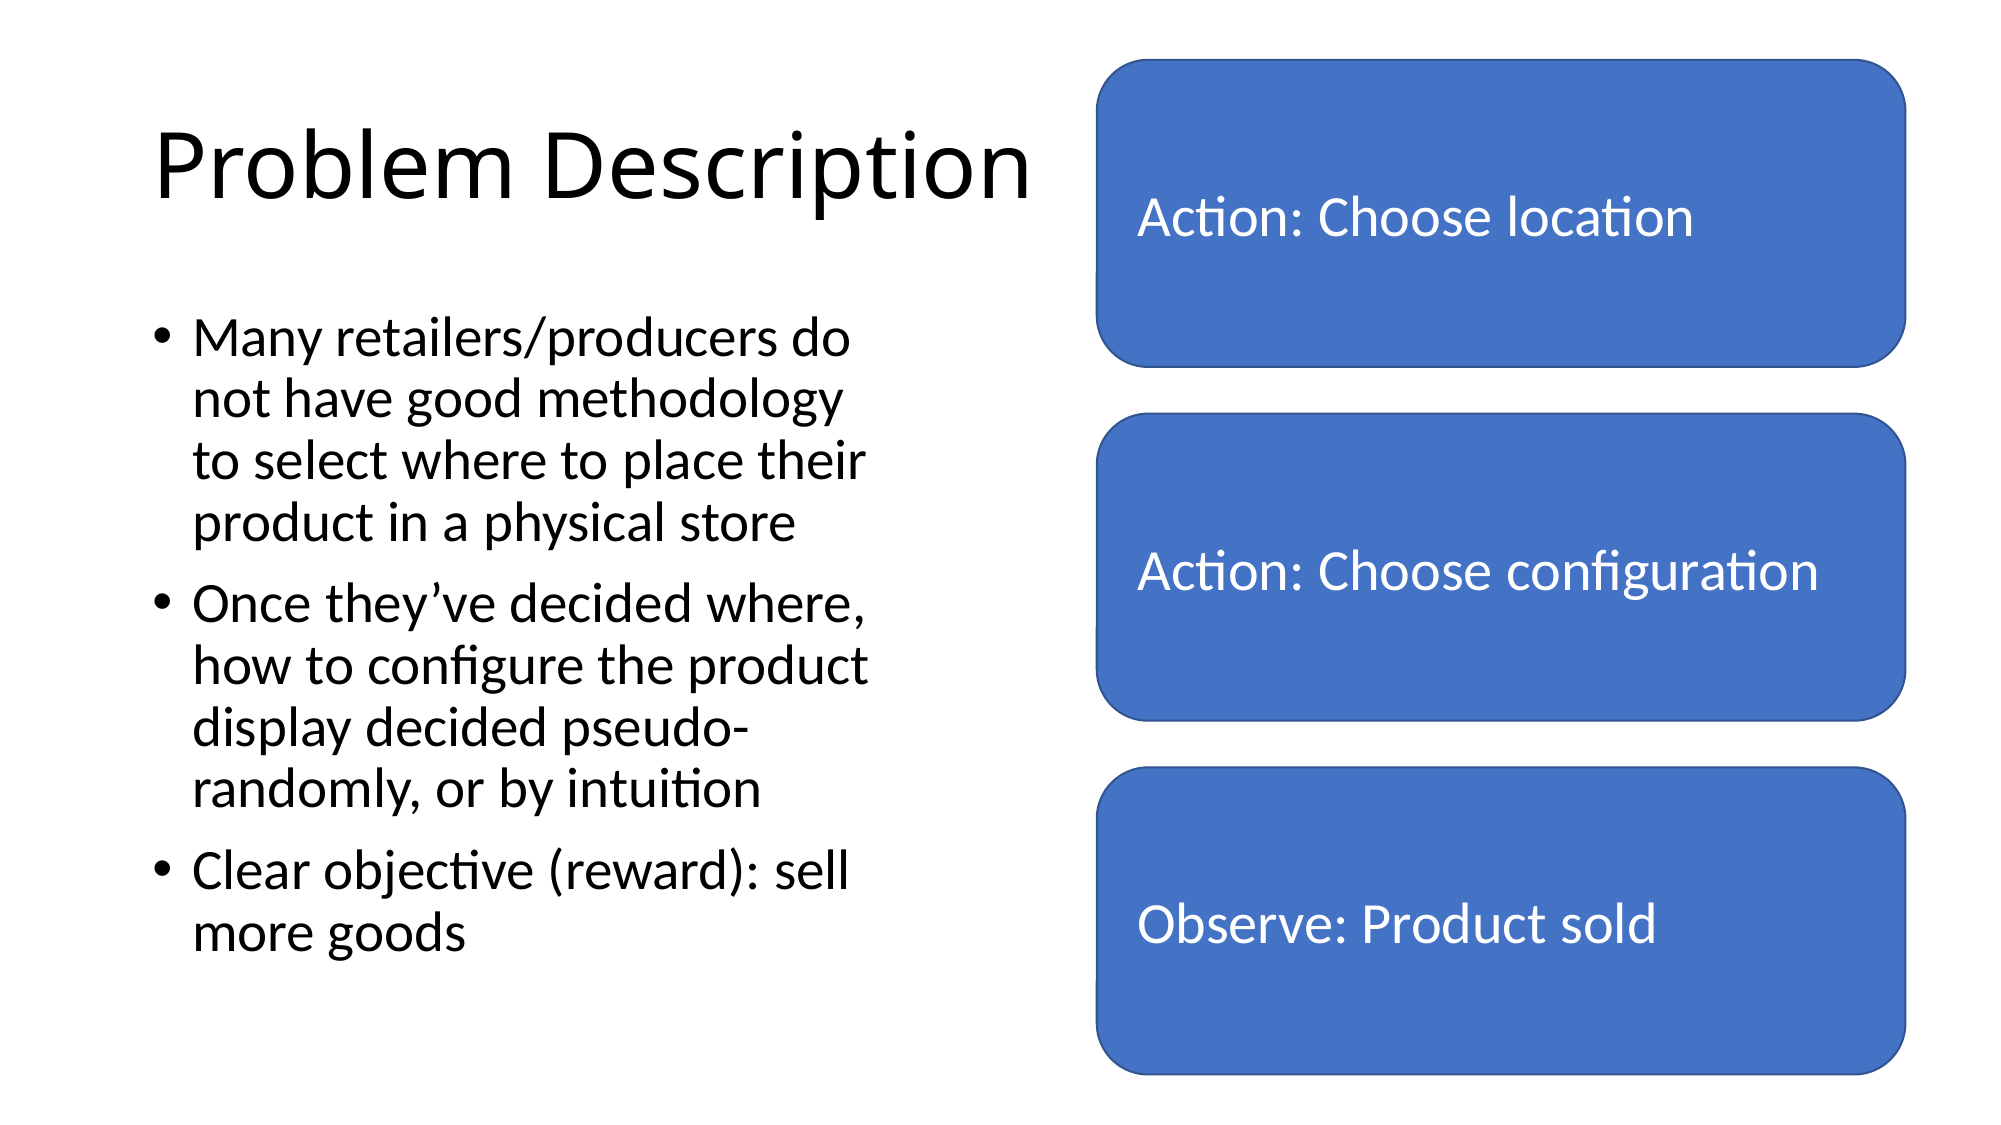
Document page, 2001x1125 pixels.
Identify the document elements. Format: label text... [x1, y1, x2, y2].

text_box [1095, 412, 1907, 722]
list Many retailers/producers do not have good methodology to select where to place their product in a physical store Once they’ve decided where, how to configure the product display decided pseudo-randomly, or by intuition Clear objective (reward): sell more goods [137, 299, 897, 1014]
text_box [1095, 766, 1907, 1076]
text_box Action: Choose configuration [1122, 524, 1906, 609]
text_box Observe: Product sold [1122, 878, 1906, 963]
text_box [1095, 58, 1907, 368]
text_box Action: Choose location [1122, 170, 1906, 256]
title Problem Description [137, 59, 1137, 278]
